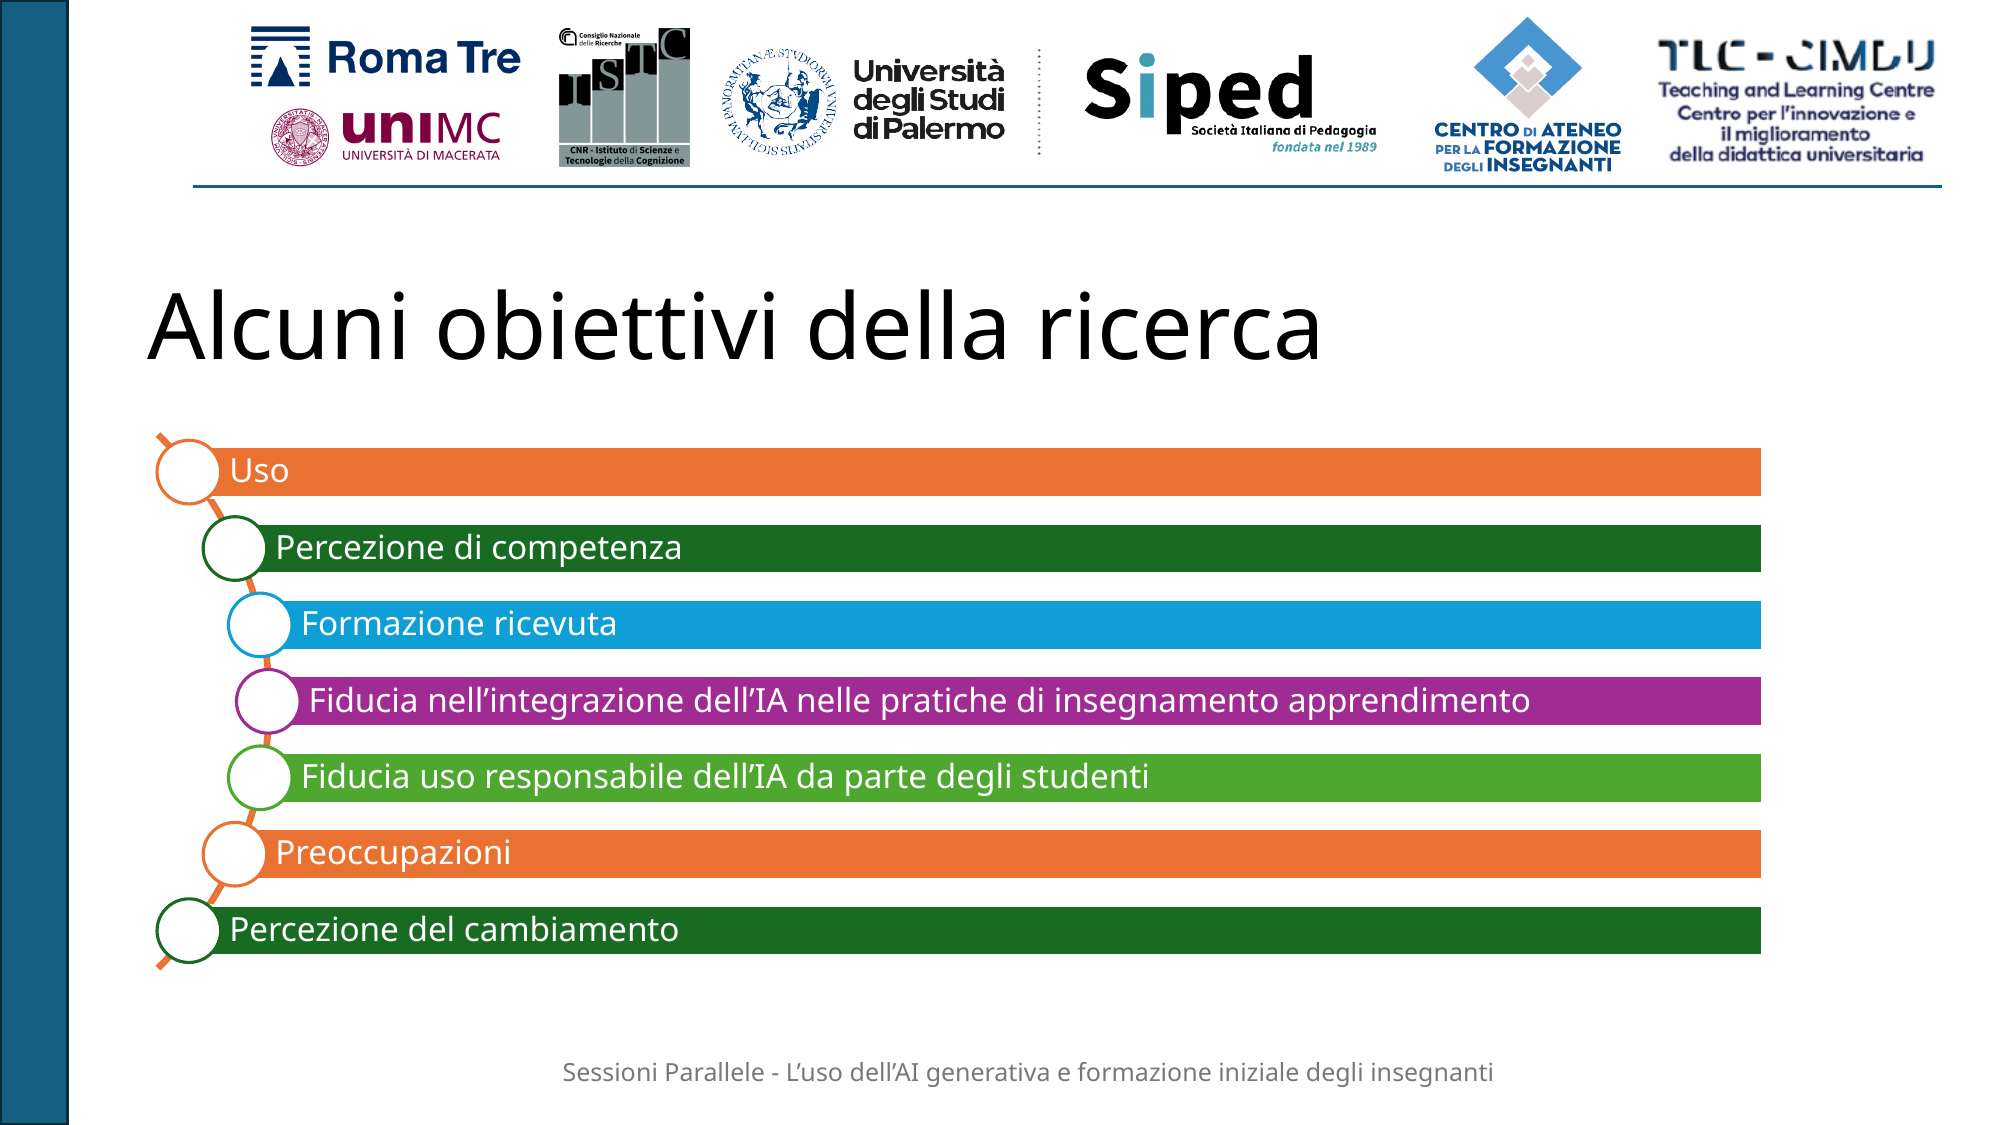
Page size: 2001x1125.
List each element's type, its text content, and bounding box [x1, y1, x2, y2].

picture [270, 108, 501, 167]
picture [713, 42, 1053, 162]
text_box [148, 420, 1771, 983]
picture [1081, 50, 1378, 154]
picture [559, 28, 690, 167]
picture [250, 26, 521, 87]
text_box Alcuni obiettivi della ricerca [132, 238, 1542, 422]
footer Sessioni Parallele - L’uso dell’AI generativa e formazione iniziale degli insegnanti [516, 1041, 1542, 1101]
picture [1401, 2, 1989, 193]
text_box [0, 0, 69, 1125]
